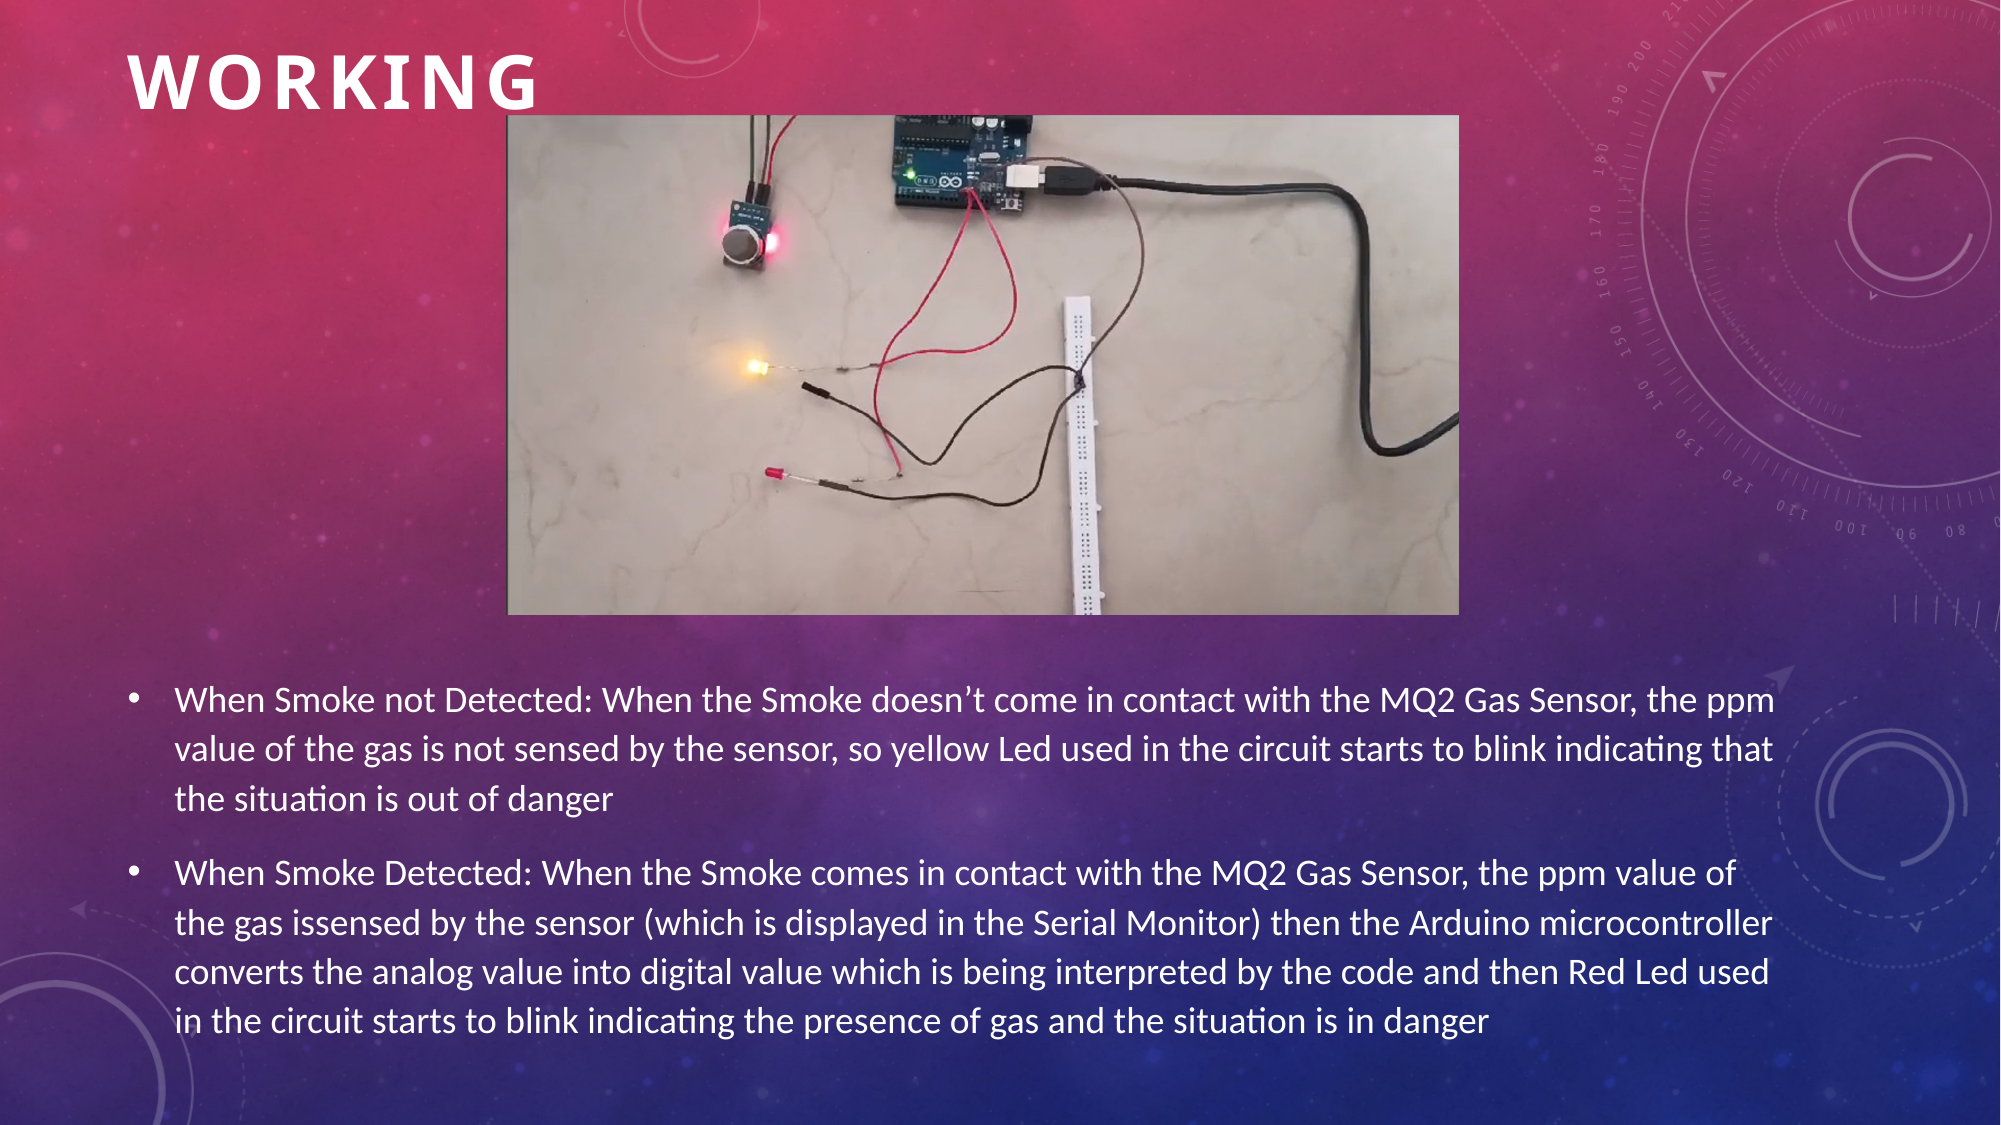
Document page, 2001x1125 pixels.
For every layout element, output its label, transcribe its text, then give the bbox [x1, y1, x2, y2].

picture [0, 0, 2001, 1125]
title working [112, 1, 1516, 158]
list When Smoke not Detected: When the Smoke doesn’t come in contact with the MQ2 Gas Sensor, the ppm value of the gas is not sensed by the sensor, so yellow Led used in the circuit starts to blink indicating that the situation is out of danger When Smoke Detected: When the Smoke comes in contact with the MQ2 Gas Sensor, the ppm value of the gas issensed by the sensor (which is displayed in the Serial Monitor) then the Arduino microcontroller converts the analog value into digital value which is being interpreted by the code and then Red Led used in the circuit starts to blink indicating the presence of gas and the situation is in danger [112, 614, 1810, 1097]
